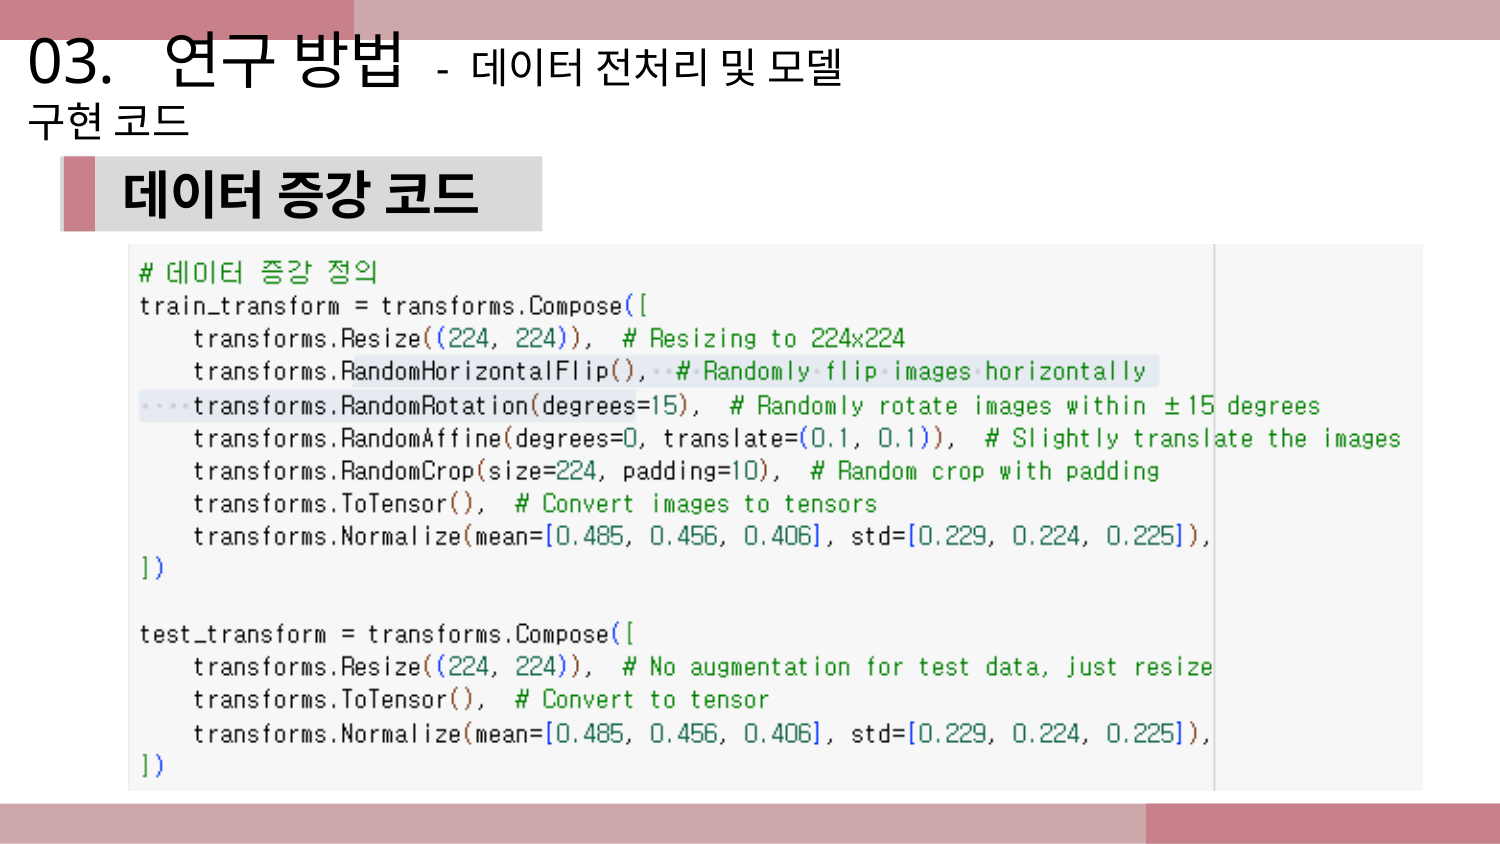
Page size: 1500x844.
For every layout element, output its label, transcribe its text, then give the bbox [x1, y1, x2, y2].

text_box [1146, 803, 1500, 844]
text_box [0, 803, 1146, 844]
text_box [63, 156, 95, 232]
picture [128, 244, 1423, 791]
text_box 03. 연구 방법 - 데이터 전처리 및 모델 구현 코드 [12, 11, 903, 157]
text_box [354, 0, 1500, 40]
text_box [0, 0, 354, 40]
text_box 데이터 증강 코드 [95, 156, 543, 232]
